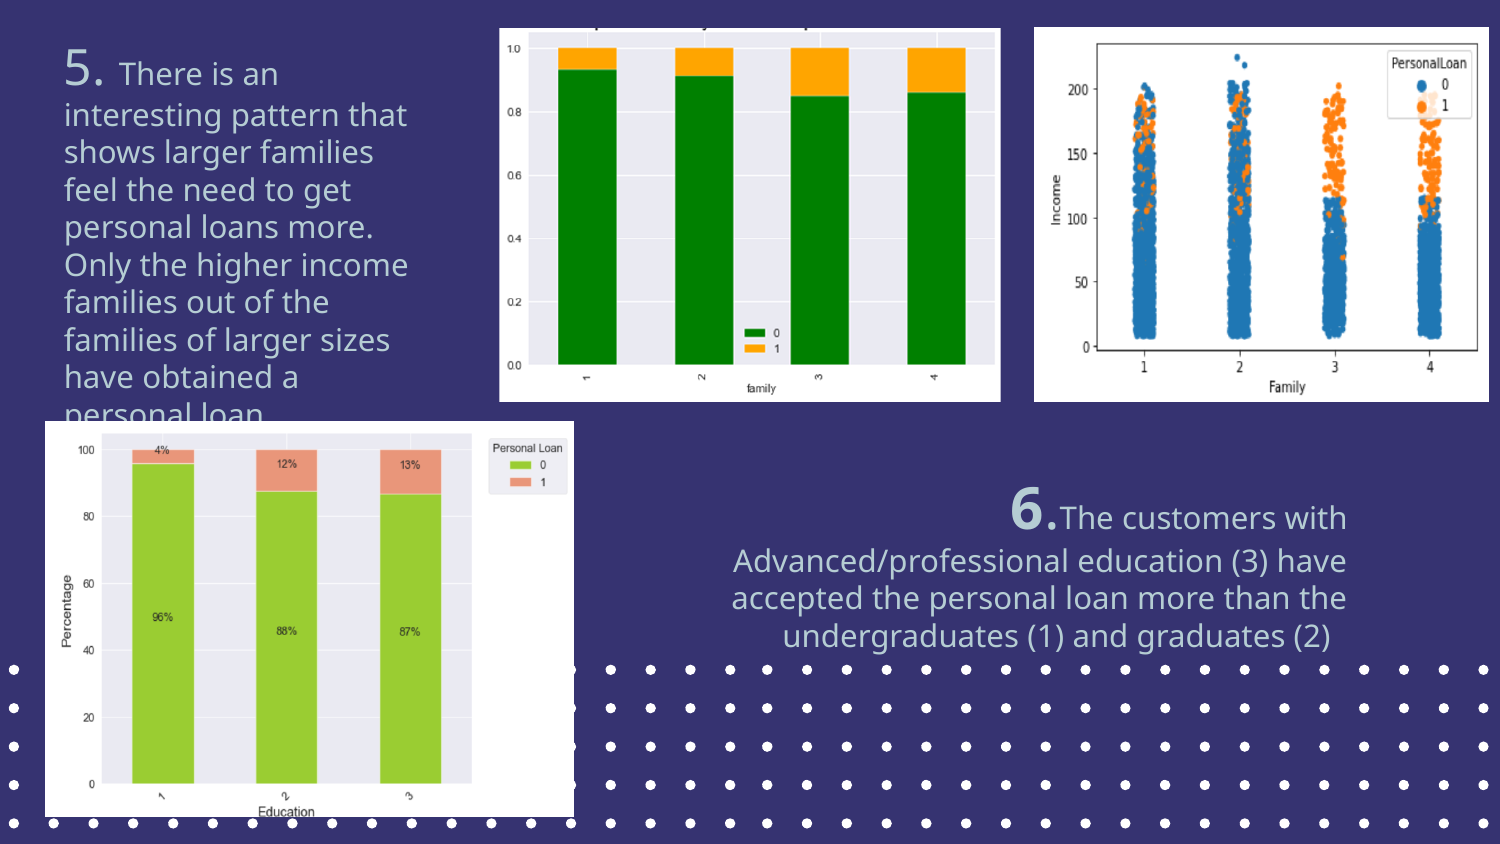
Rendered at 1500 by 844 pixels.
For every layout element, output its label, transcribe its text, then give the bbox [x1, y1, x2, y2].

picture [1034, 27, 1489, 402]
picture [499, 27, 1001, 402]
text_box 5. There is an interesting pattern that shows larger families feel the need to get personal loans more. Only the higher income families out of the families of larger sizes have obtained a personal loan. [47, 26, 442, 420]
picture [44, 421, 574, 818]
text_box 6.The customers with Advanced/professional education (3) have accepted the personal loan more than the undergraduates (1) and graduates (2) [704, 461, 1365, 663]
